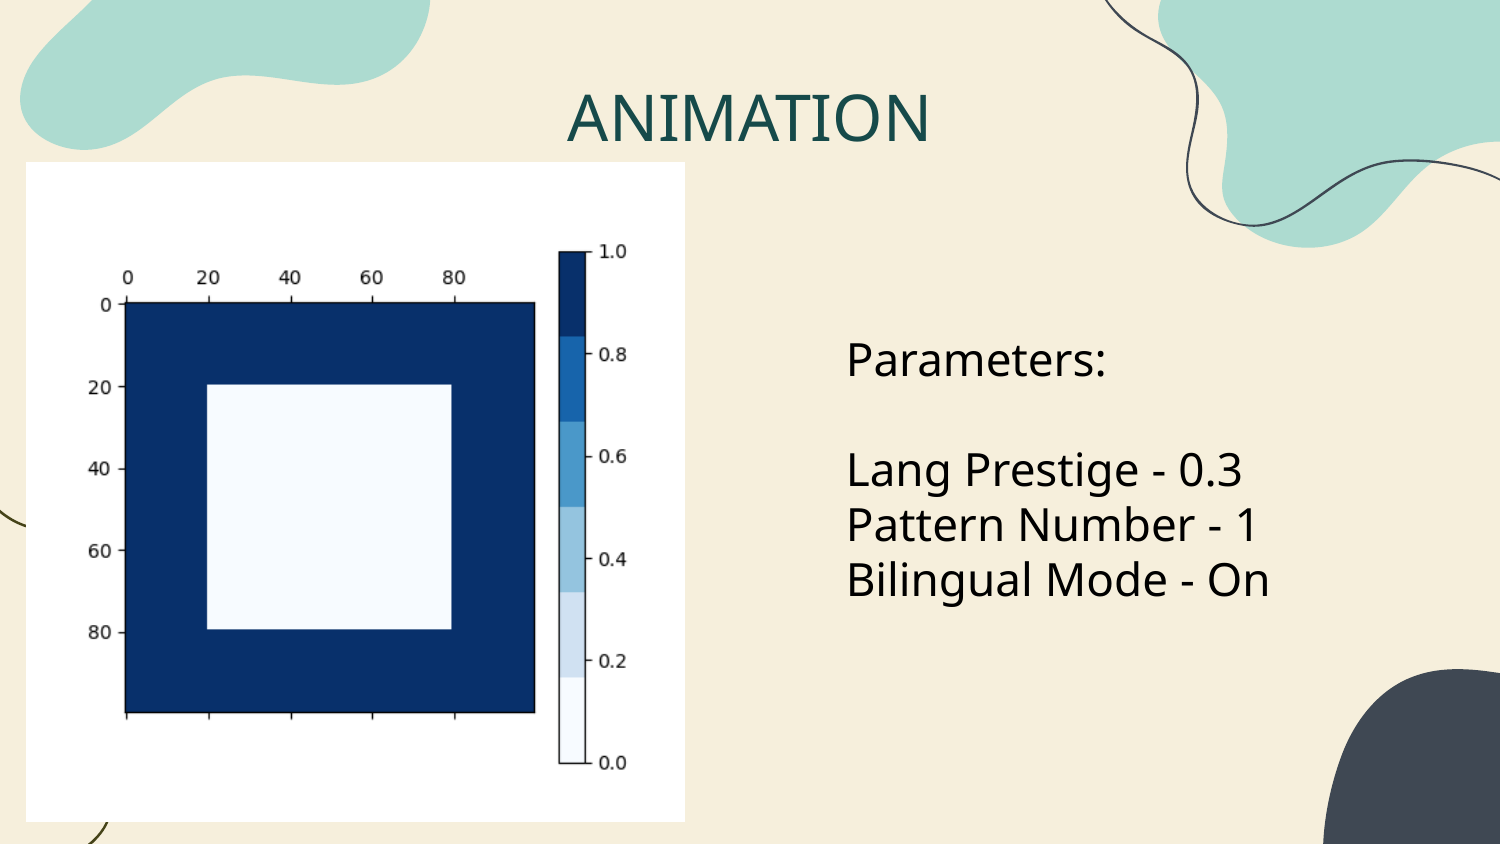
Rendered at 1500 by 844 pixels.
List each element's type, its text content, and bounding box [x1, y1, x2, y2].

text_box Parameters: Lang Prestige - 0.3 Pattern Number - 1 Bilingual Mode - On [830, 316, 1294, 621]
title ANIMATION [116, 77, 1383, 152]
picture [25, 162, 685, 822]
